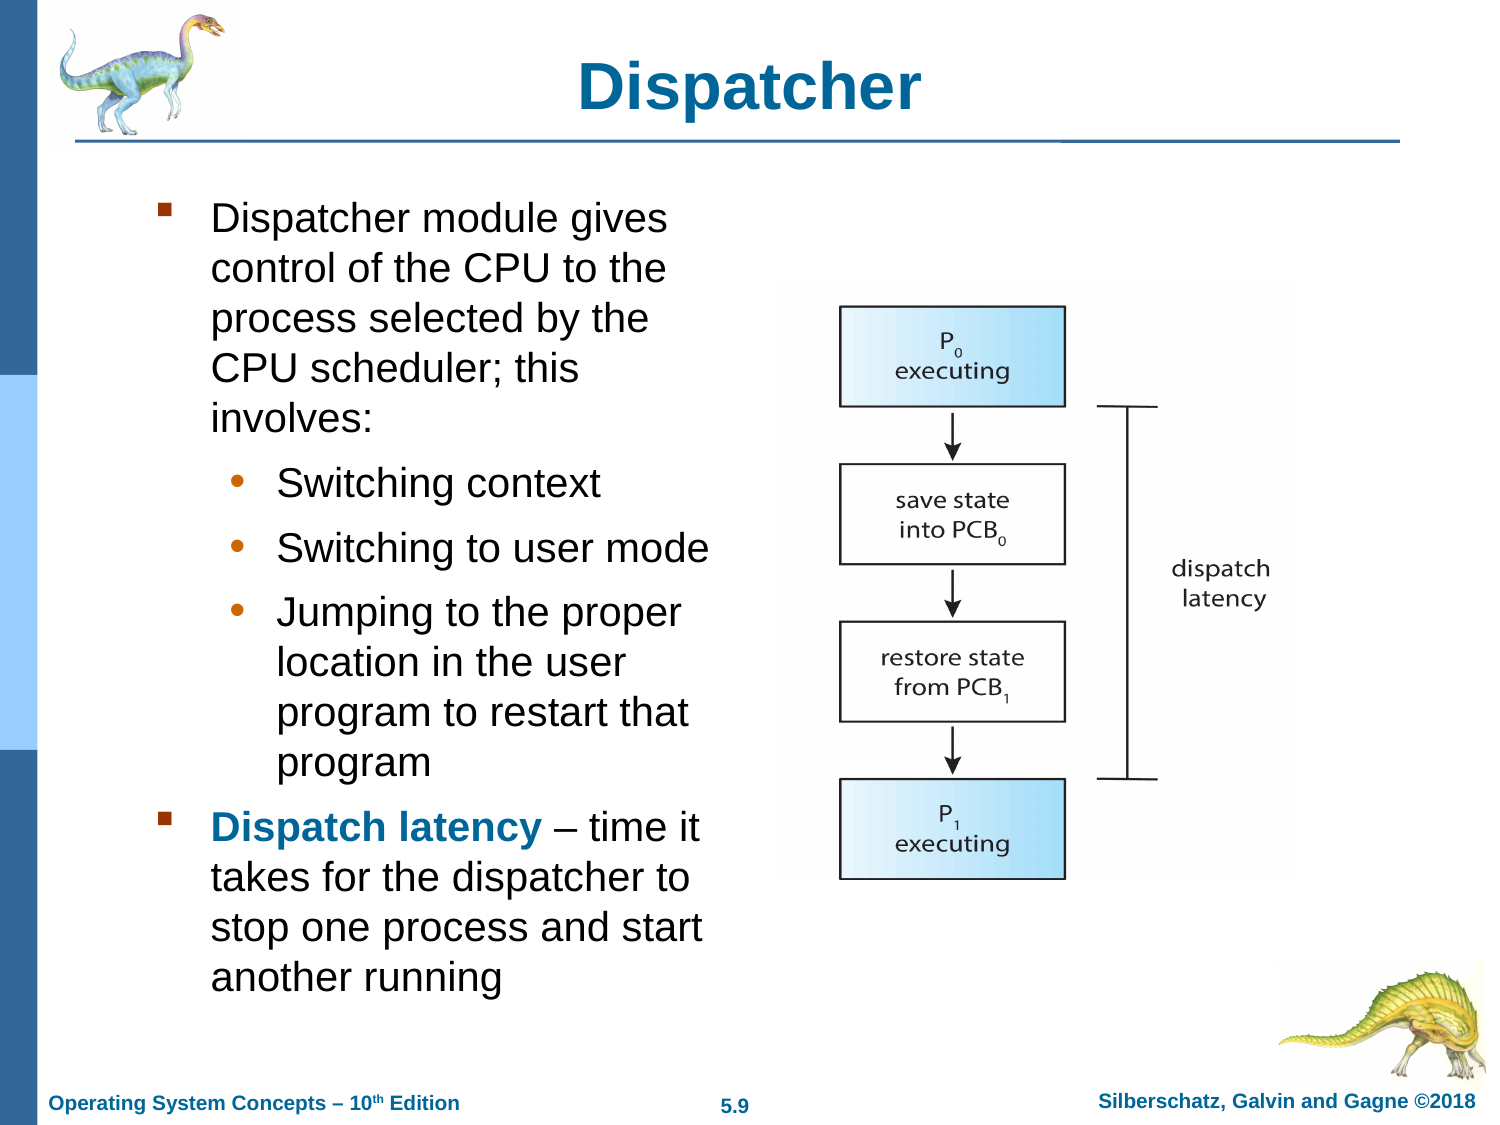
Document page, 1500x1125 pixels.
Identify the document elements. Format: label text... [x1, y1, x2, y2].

list Dispatcher module gives control of the CPU to the process selected by the CPU scheduler; this involves: Switching context Switching to user mode Jumping to the proper location in the user program to restart that program Dispatch latency – time it takes for the dispatcher to stop one process and start another running [139, 183, 762, 925]
picture [1275, 959, 1486, 1090]
title Dispatcher [75, 35, 1425, 131]
picture [46, 0, 243, 149]
picture [772, 281, 1299, 881]
